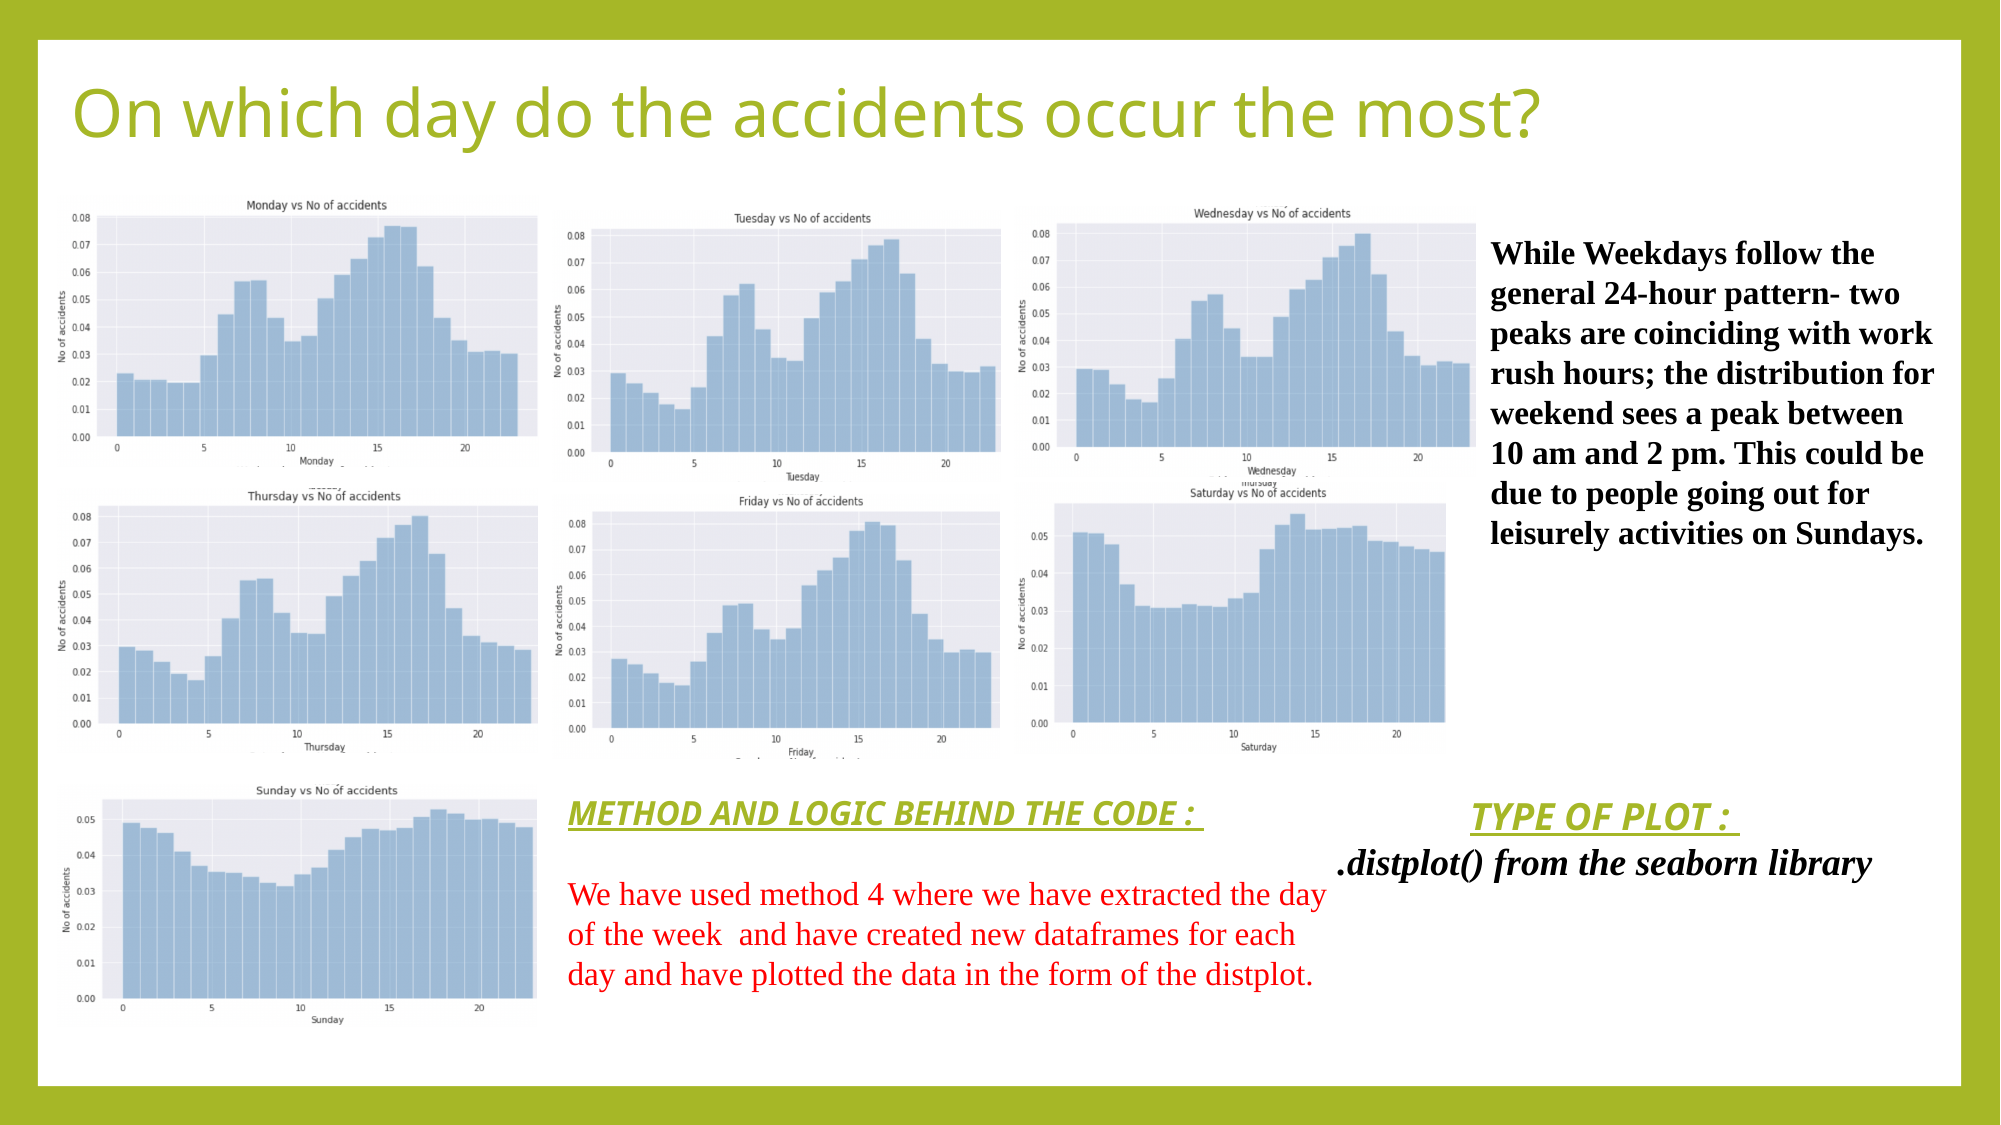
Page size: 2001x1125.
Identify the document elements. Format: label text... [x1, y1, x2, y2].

title On which day do the accidents occur the most? [56, 32, 1677, 201]
picture [57, 488, 538, 753]
picture [552, 494, 1001, 760]
text_box METHOD AND LOGIC BEHIND THE CODE : We have used method 4 where we have extracted the day of the week and have created new dataframes for each day and have plotted the data in the form of the distplot. [552, 785, 1346, 1000]
text_box TYPE OF PLOT : .distplot() from the seaborn library [1249, 784, 1962, 890]
picture [1014, 482, 1446, 755]
picture [57, 195, 539, 467]
picture [1014, 206, 1476, 478]
picture [56, 784, 538, 1027]
text_box While Weekdays follow the general 24-hour pattern- two peaks are coinciding with work rush hours; the distribution for weekend sees a peak between 10 am and 2 pm. This could be due to people going out for leisurely activities on Sundays. [1475, 223, 1952, 559]
picture [552, 210, 1001, 483]
